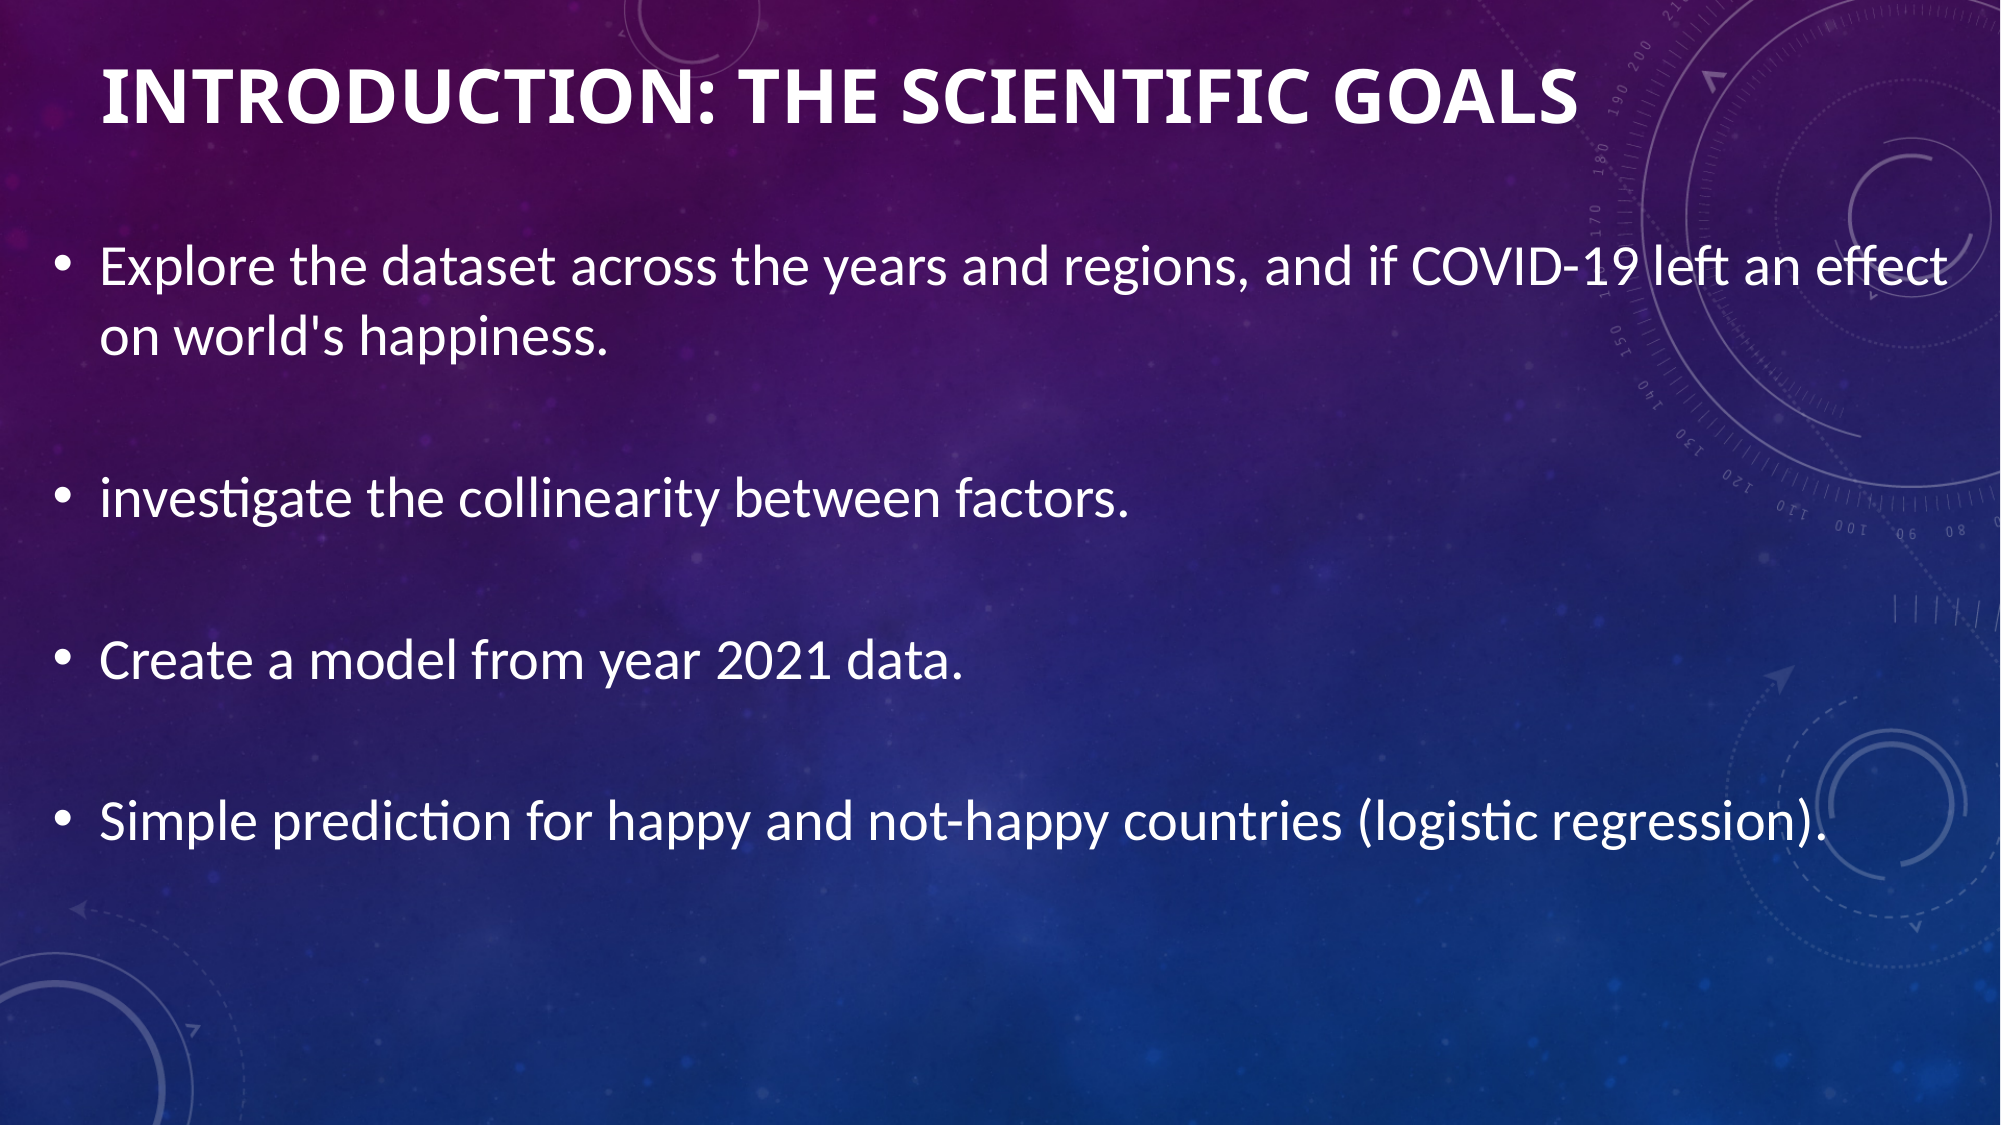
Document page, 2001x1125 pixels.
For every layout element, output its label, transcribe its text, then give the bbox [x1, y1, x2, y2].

title INTRODUCTION: The scientific goals [86, 40, 1984, 148]
list Explore the dataset across the years and regions, and if COVID-19 left an effect on world's happiness. investigate the collinearity between factors. Create a model from year 2021 data. Simple prediction for happy and not-happy countries (logistic regression). [37, 219, 1984, 1025]
picture [0, 0, 2001, 1125]
